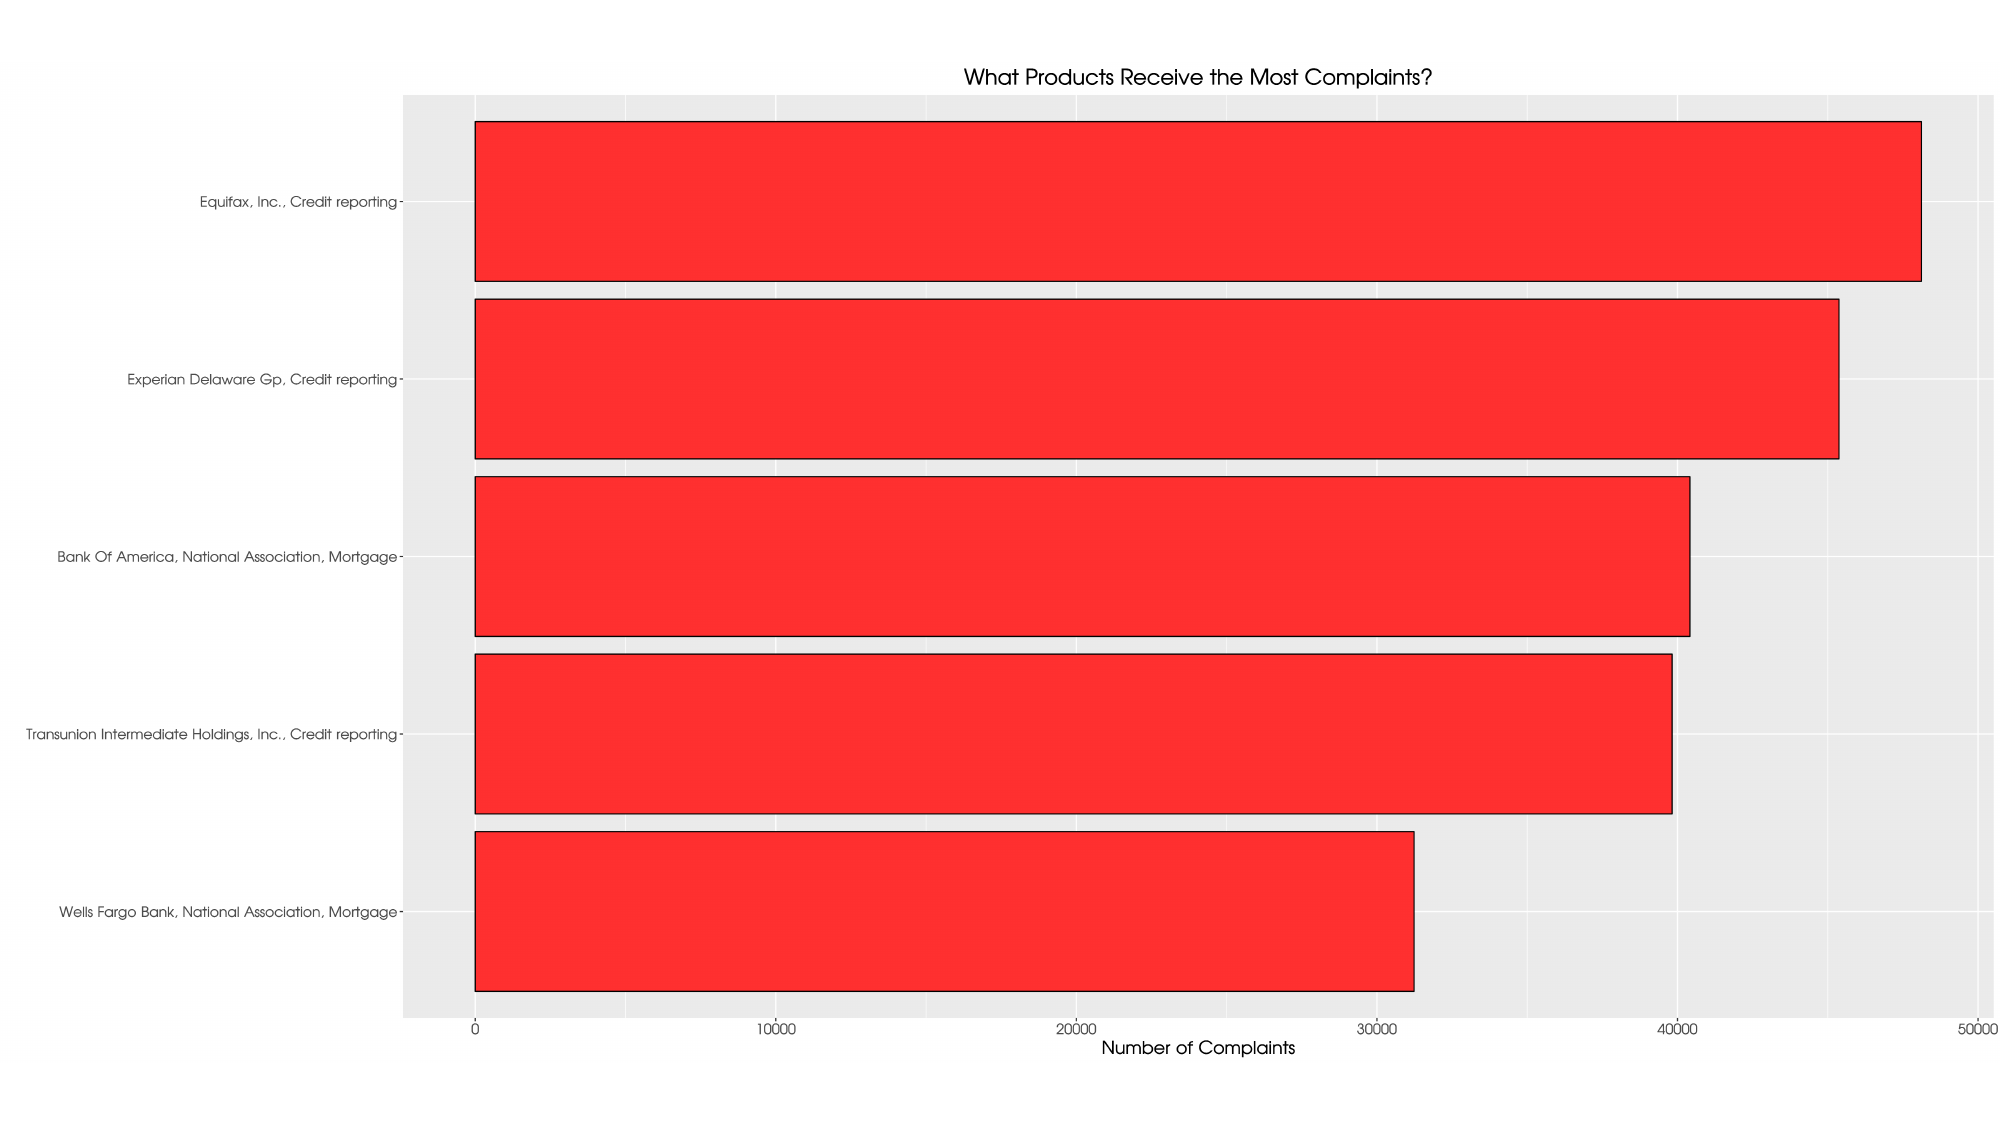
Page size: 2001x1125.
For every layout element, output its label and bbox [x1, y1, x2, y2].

picture [0, 62, 2000, 1063]
